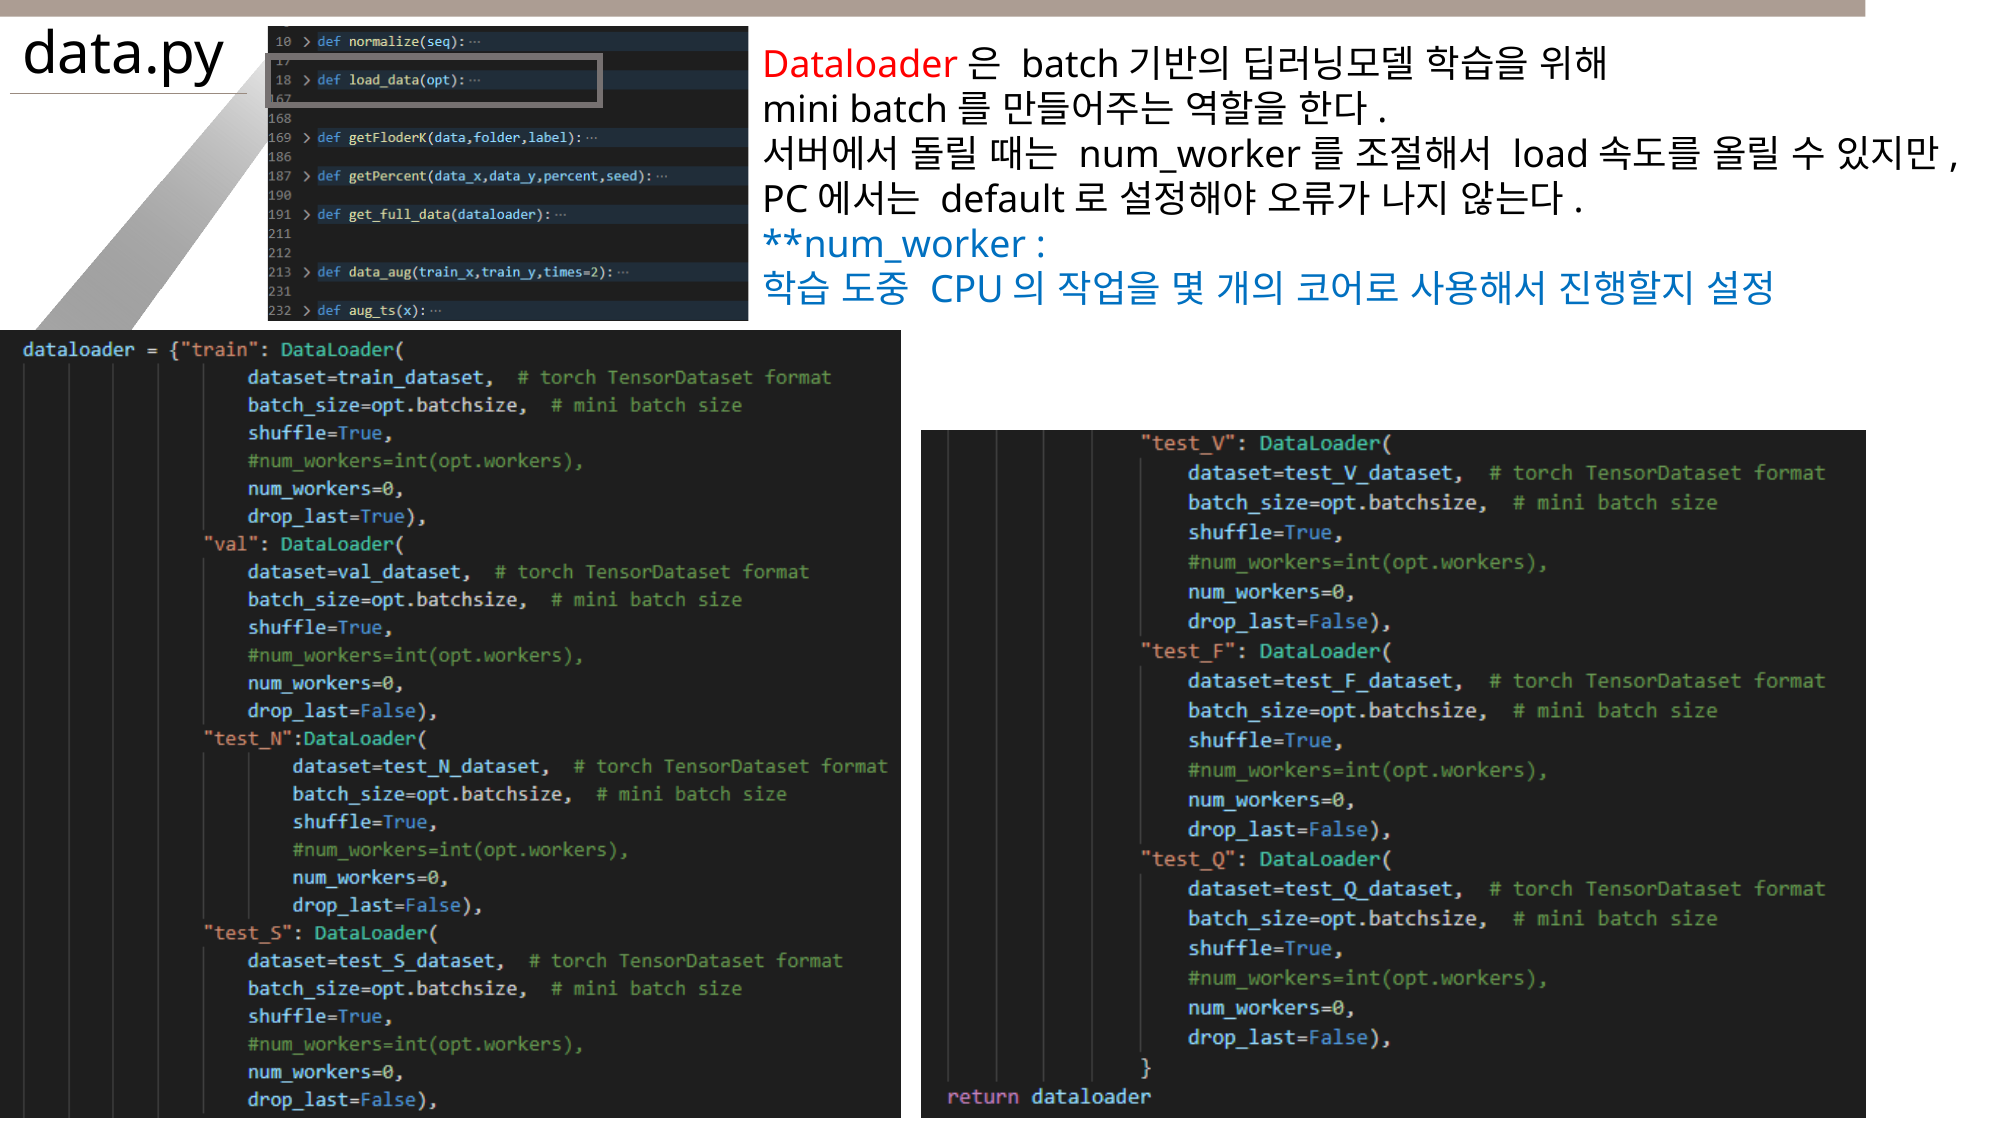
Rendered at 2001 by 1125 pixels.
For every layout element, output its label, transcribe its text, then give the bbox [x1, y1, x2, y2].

picture [921, 430, 1866, 1118]
text_box [0, 0, 1866, 18]
picture [267, 26, 749, 321]
picture [0, 330, 901, 1118]
text_box [33, 53, 267, 330]
text_box Dataloader은 batch기반의 딥러닝모델 학습을 위해 mini batch를 만들어주는 역할을 한다. 서버에서 돌릴 때는 num_worker를 조절해서 load속도를 올릴 수 있지만, PC에서는 default로 설정해야 오류가 나지 않는다. **num_worker : 학습 도중 CPU의 작업을 몇 개의 코어로 사용해서 진행할지 설정 [749, 32, 1974, 318]
text_box data.py [7, 7, 240, 93]
